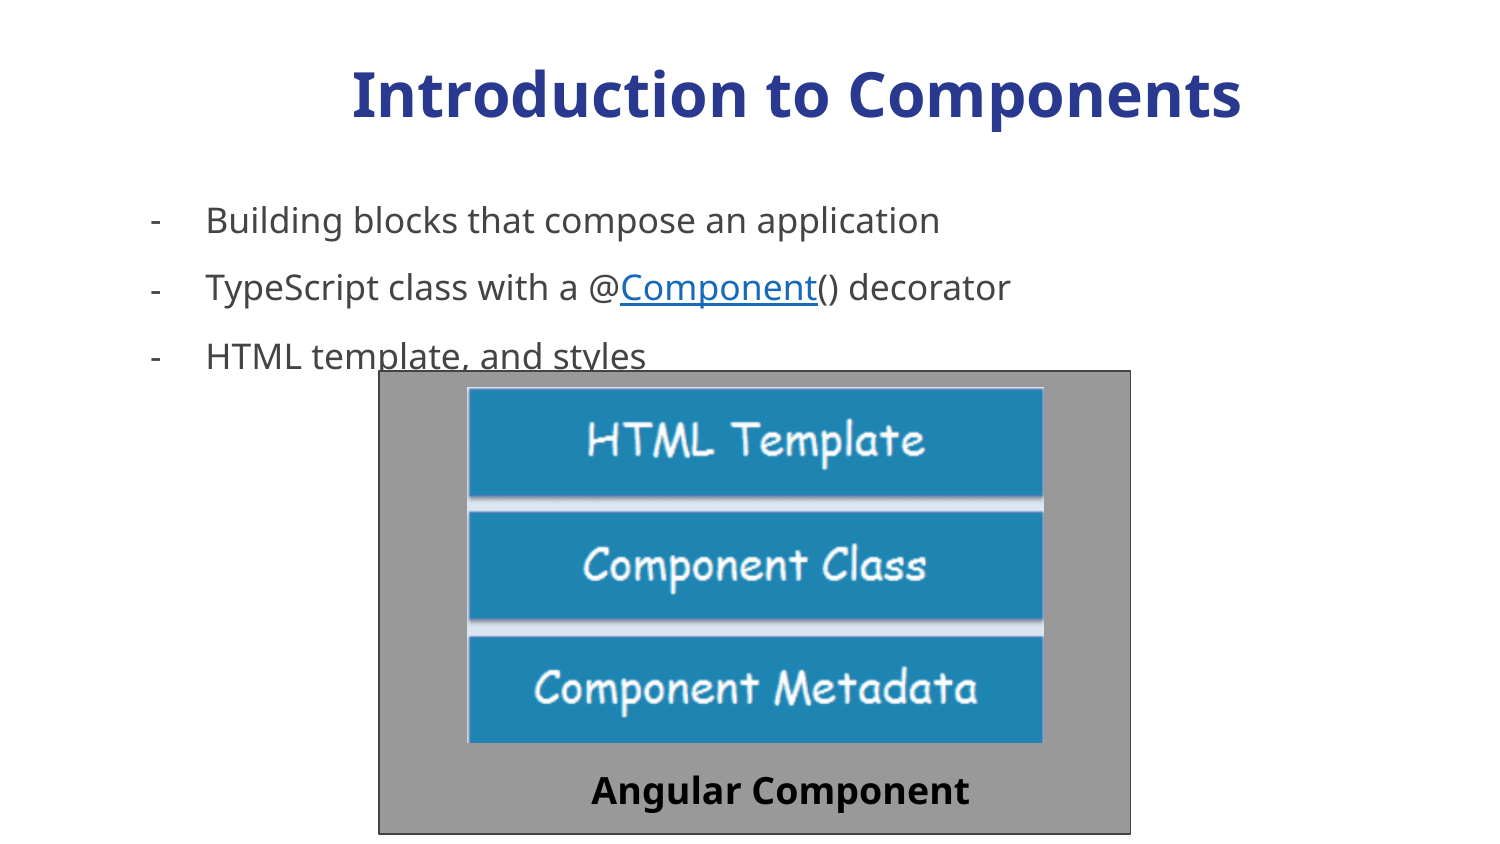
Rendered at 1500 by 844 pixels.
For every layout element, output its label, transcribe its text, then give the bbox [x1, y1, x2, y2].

text_box Building blocks that compose an application TypeScript class with a @Component() decorator HTML template, and styles [115, 161, 1428, 392]
text_box Angular Component [576, 752, 1106, 828]
title Introduction to Components [32, 28, 1489, 147]
picture [466, 386, 1044, 743]
text_box [378, 370, 1131, 834]
